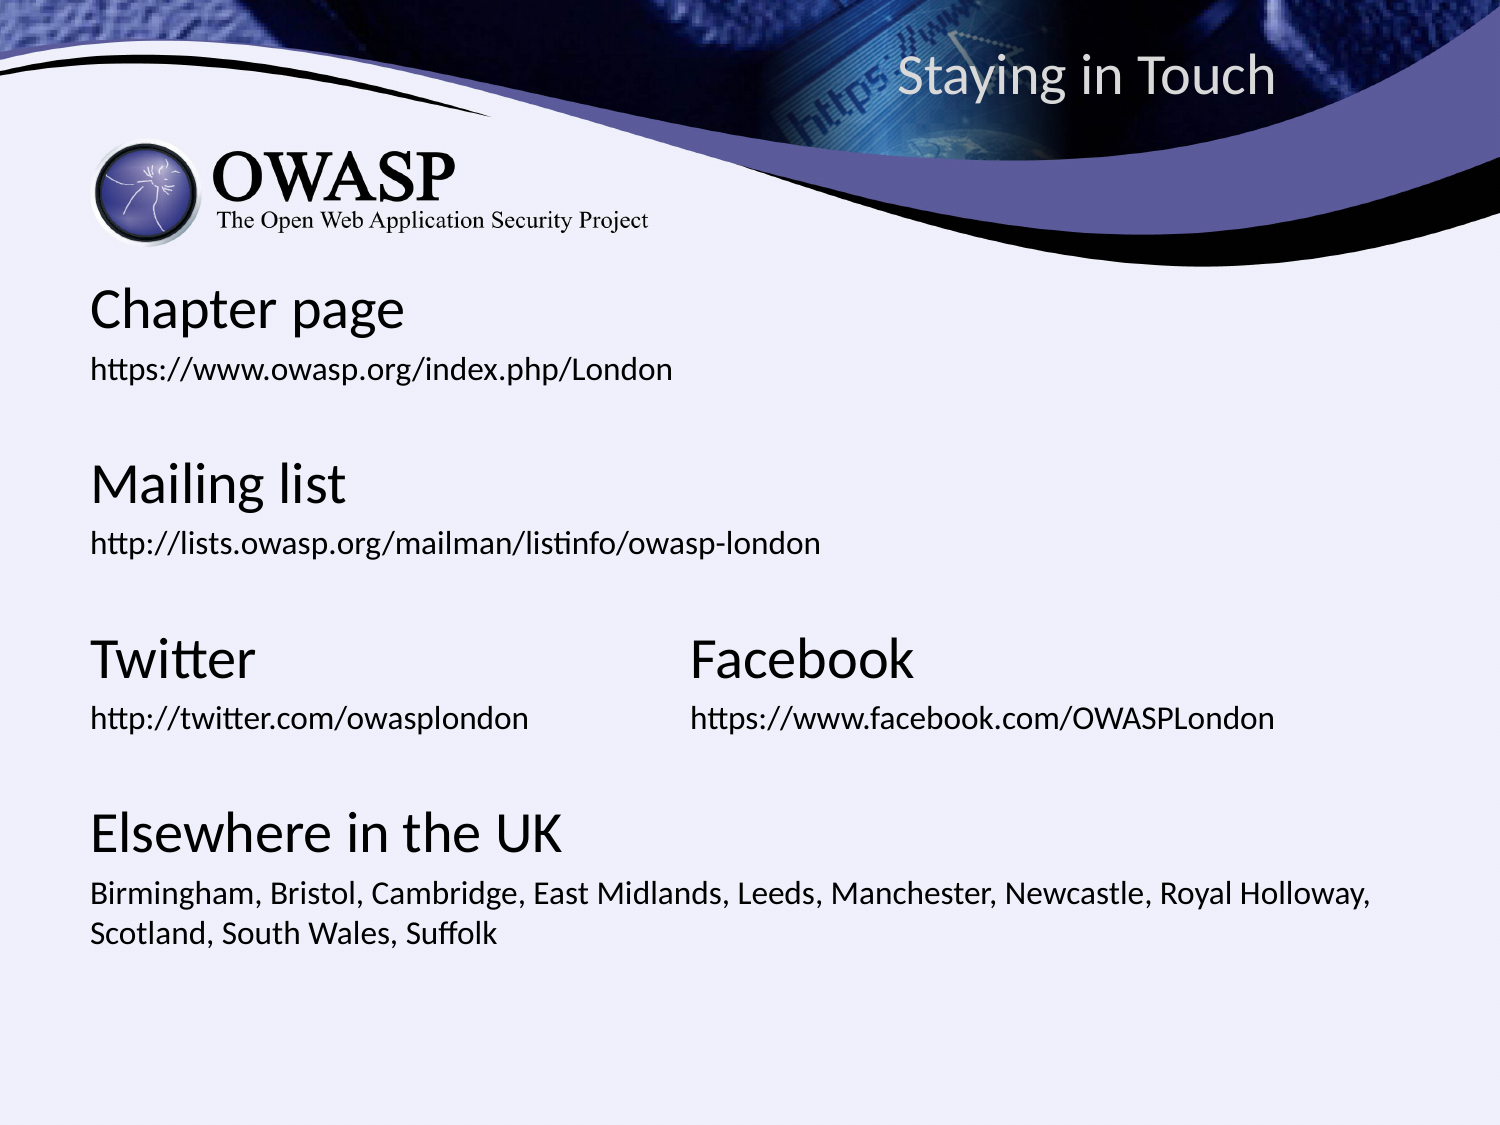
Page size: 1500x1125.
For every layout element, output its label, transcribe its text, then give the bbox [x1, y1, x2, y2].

title Staying in Touch [699, 12, 1475, 130]
list Chapter page https://www.owasp.org/index.php/London Mailing list http://lists.owasp.org/mailman/listinfo/owasp-london Twitter Facebook http://twitter.com/owasplondon https://www.facebook.com/OWASPLondon Elsewhere in the UK Birmingham, Bristol, Cambridge, East Midlands, Leeds, Manchester, Newcastle, Royal Holloway, Scotland, South Wales, Suffolk [75, 262, 1425, 1005]
picture [0, 0, 1500, 1125]
